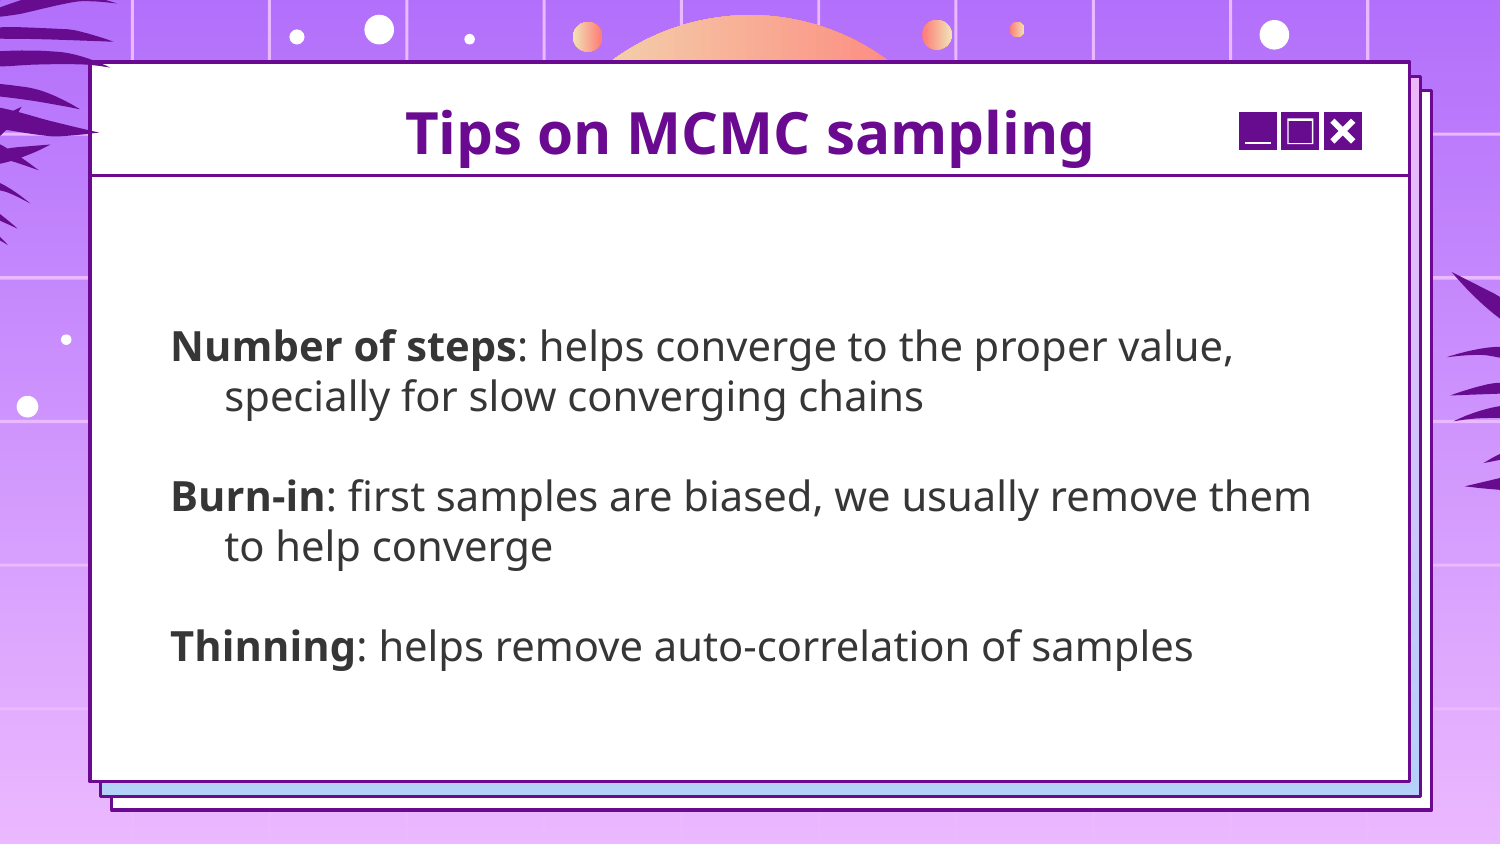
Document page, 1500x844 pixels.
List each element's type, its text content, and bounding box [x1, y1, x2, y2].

text_box Number of steps: helps converge to the proper value, specially for slow converging chains Burn-in: first samples are biased, we usually remove them to help converge Thinning: helps remove auto-correlation of samples [134, 307, 1331, 683]
title Tips on MCMC sampling [90, 90, 1410, 173]
